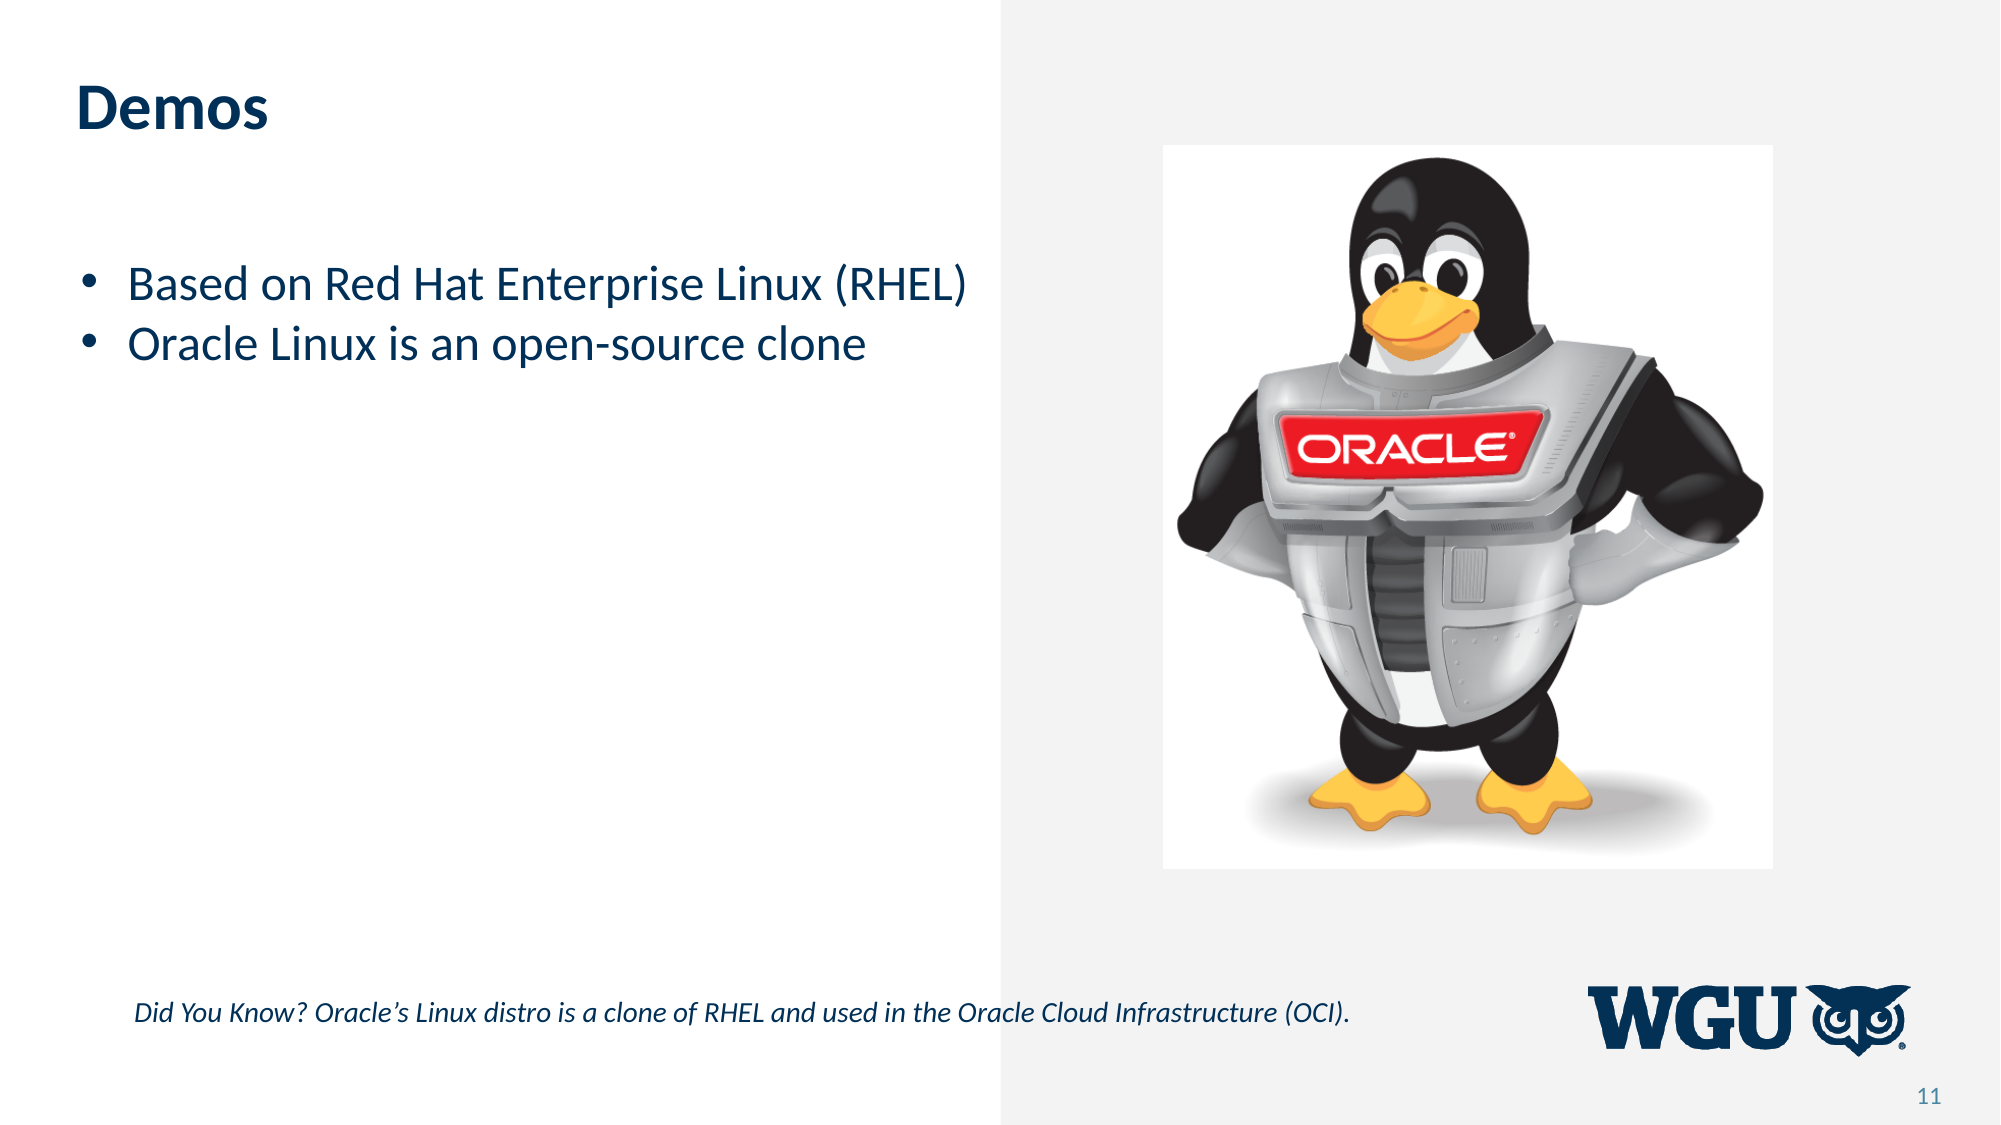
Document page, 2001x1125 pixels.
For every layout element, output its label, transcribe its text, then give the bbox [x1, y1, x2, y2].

text_box Demos [61, 63, 956, 165]
text_box Based on Red Hat Enterprise Linux (RHEL) Oracle Linux is an open-source clone [65, 243, 984, 379]
picture [1586, 984, 1912, 1057]
picture [1163, 145, 1773, 869]
text_box Did You Know? Oracle’s Linux distro is a clone of RHEL and used in the Oracle Cloud Infrastructure (OCI). [119, 985, 1468, 1036]
slide_number 11 [1901, 1065, 2000, 1125]
